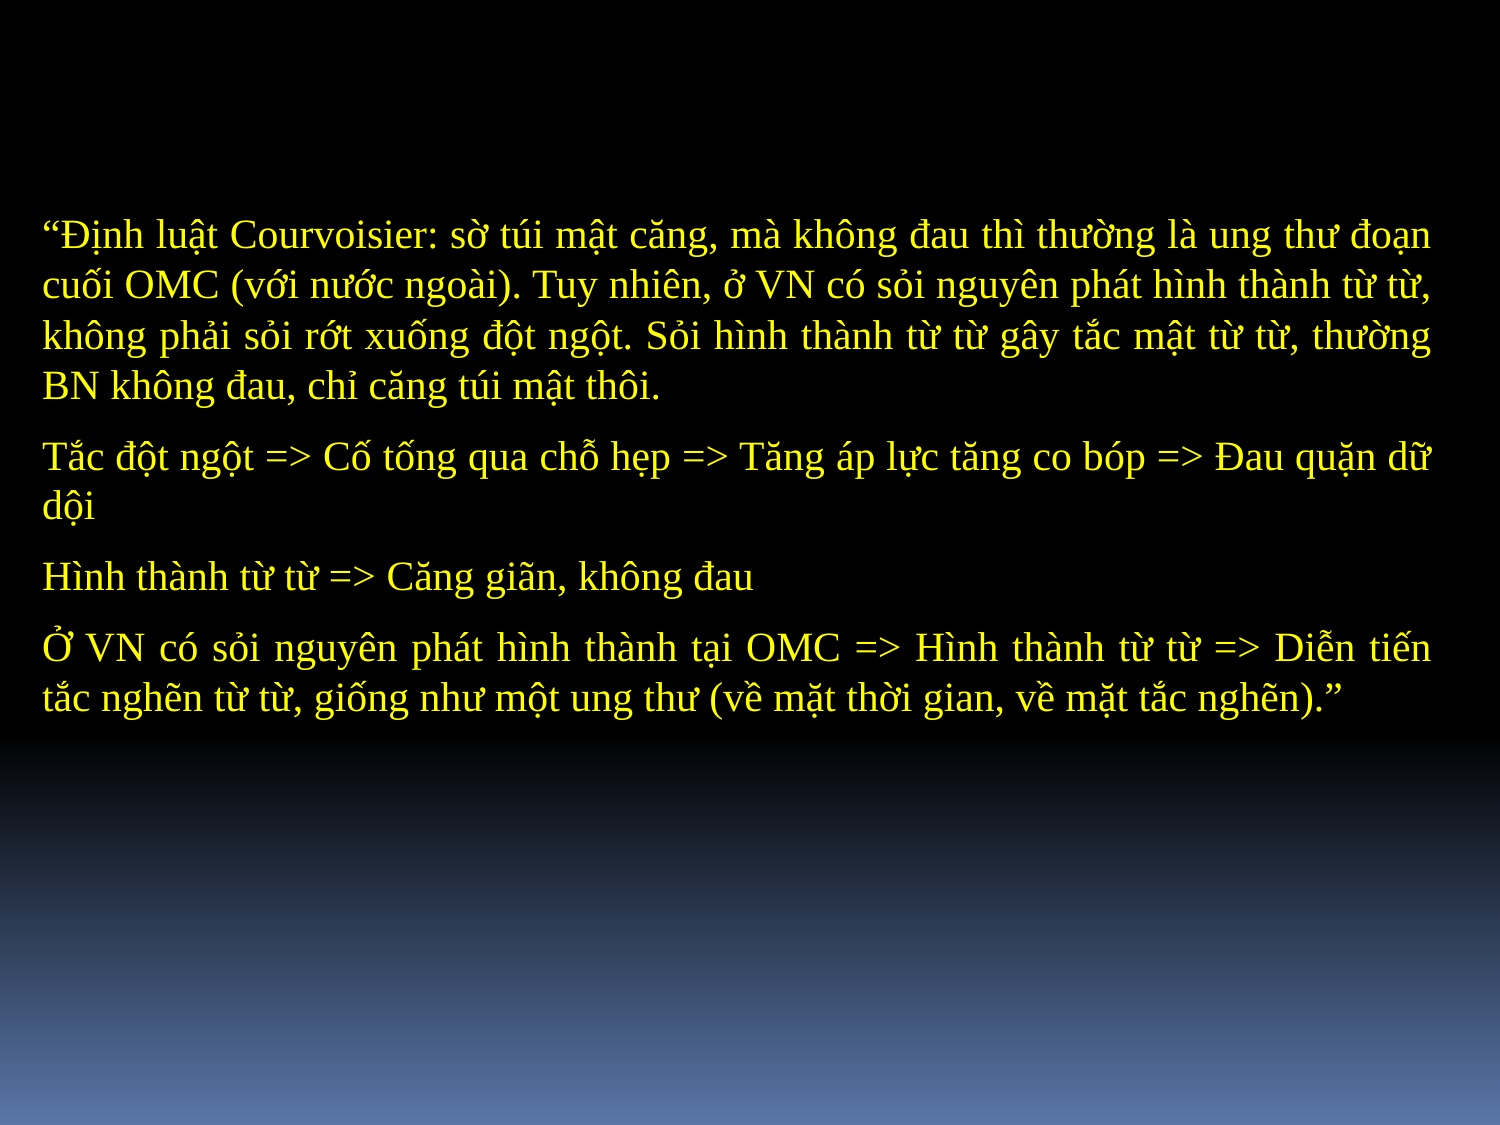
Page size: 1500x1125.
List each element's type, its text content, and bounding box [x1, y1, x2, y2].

text_box “Định luật Courvoisier: sờ túi mật căng, mà không đau thì thường là ung thư đoạn cuối OMC (với nước ngoài). Tuy nhiên, ở VN có sỏi nguyên phát hình thành từ từ, không phải sỏi rớt xuống đột ngột. Sỏi hình thành từ từ gây tắc mật từ từ, thường BN không đau, chỉ căng túi mật thôi. Tắc đột ngột => Cố tống qua chỗ hẹp => Tăng áp lực tăng co bóp => Đau quặn dữ dội Hình thành từ từ => Căng giãn, không đau Ở VN có sỏi nguyên phát hình thành tại OMC => Hình thành từ từ => Diễn tiến tắc nghẽn từ từ, giống như một ung thư (về mặt thời gian, về mặt tắc nghẽn).” [27, 199, 1448, 799]
